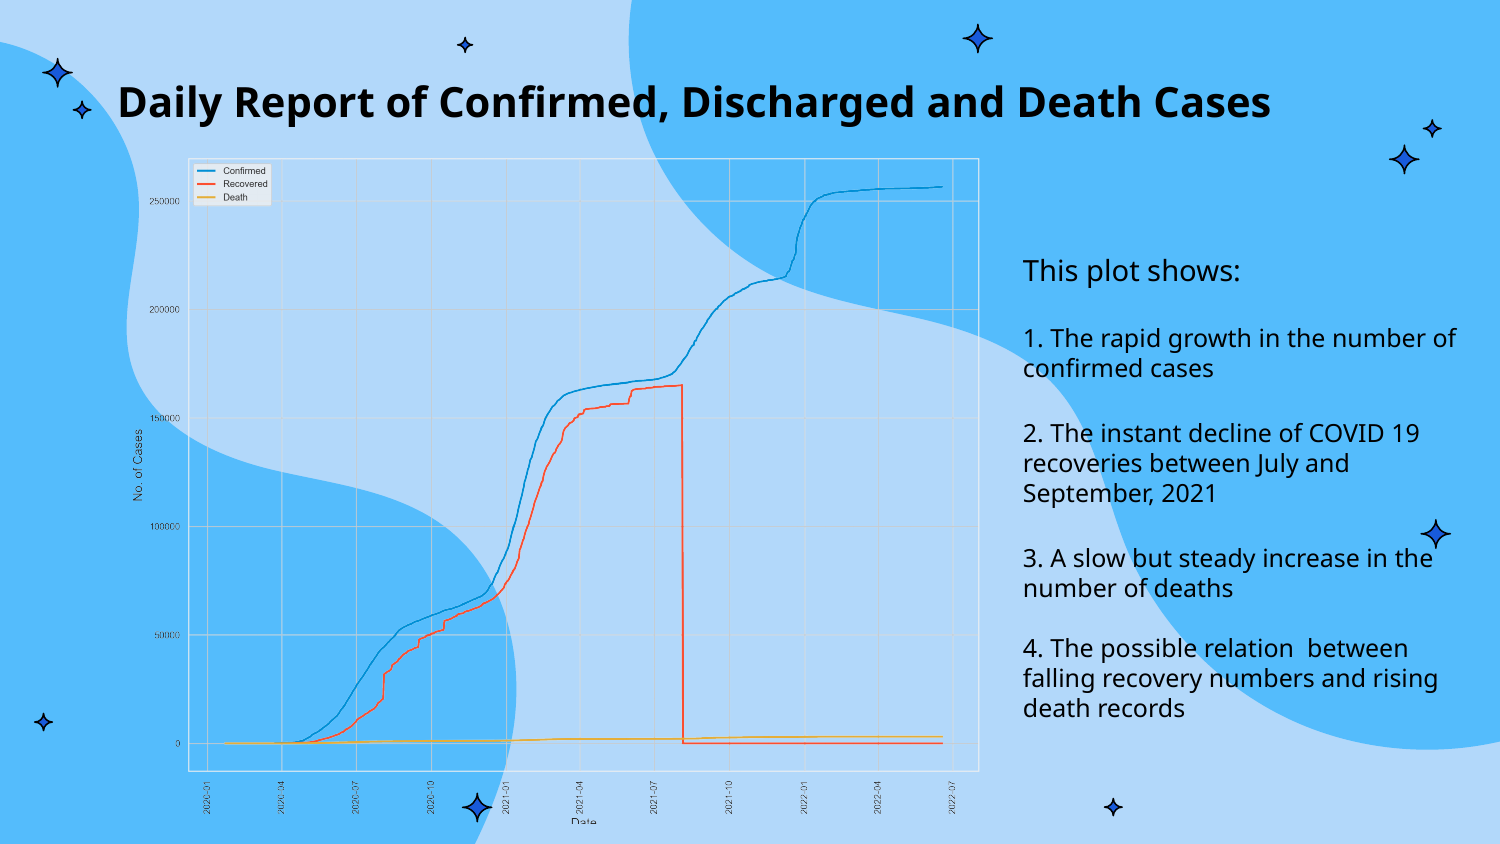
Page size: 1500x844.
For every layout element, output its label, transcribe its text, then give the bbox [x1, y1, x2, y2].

text_box This plot shows: 1. The rapid growth in the number of confirmed cases 2. The instant decline of COVID 19 recoveries between July and September, 2021 3. A slow but steady increase in the number of deaths 4. The possible relation between falling recovery numbers and rising death records [1029, 377, 1465, 598]
title Daily Report of Confirmed, Discharged and Death Cases [1029, 76, 1383, 151]
picture [116, 67, 1024, 824]
